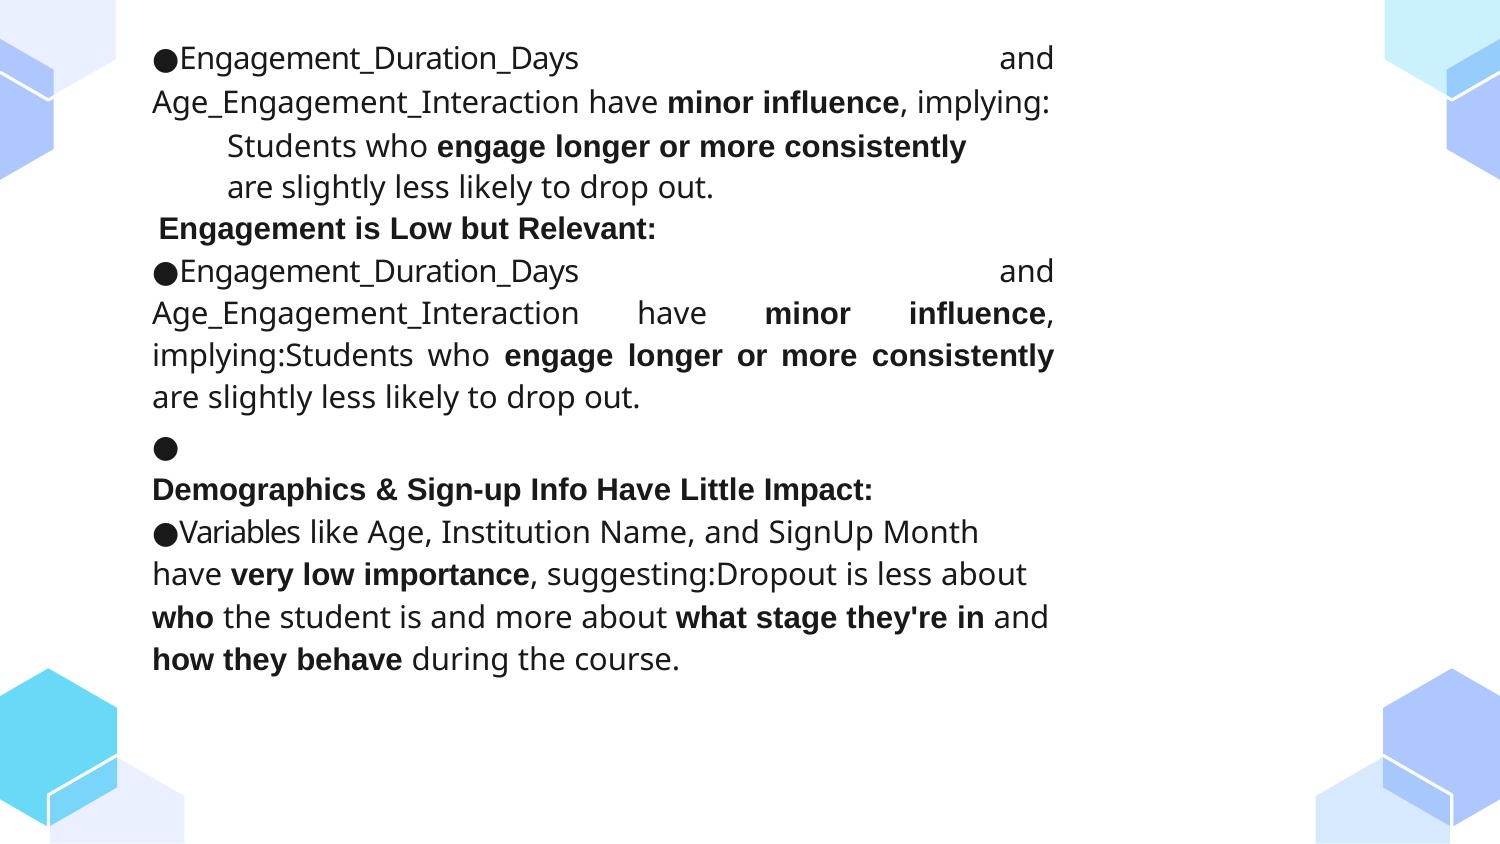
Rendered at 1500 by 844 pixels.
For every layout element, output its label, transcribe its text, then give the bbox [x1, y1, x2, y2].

text_box ●Engagement_Duration_Days and Age_Engagement_Interaction have minor influence, implying: Students who engage longer or more consistently are slightly less likely to drop out. Engagement is Low but Relevant: ●Engagement_Duration_Days and Age_Engagement_Interaction have minor influence, implying:Students who engage longer or more consistently are slightly less likely to drop out. ● Demographics & Sign-up Info Have Little Impact: ●Variables like Age, Institution Name, and SignUp Month have very low importance, suggesting:Dropout is less about who the student is and more about what stage they're in and how they behave during the course. [150, 29, 1087, 677]
